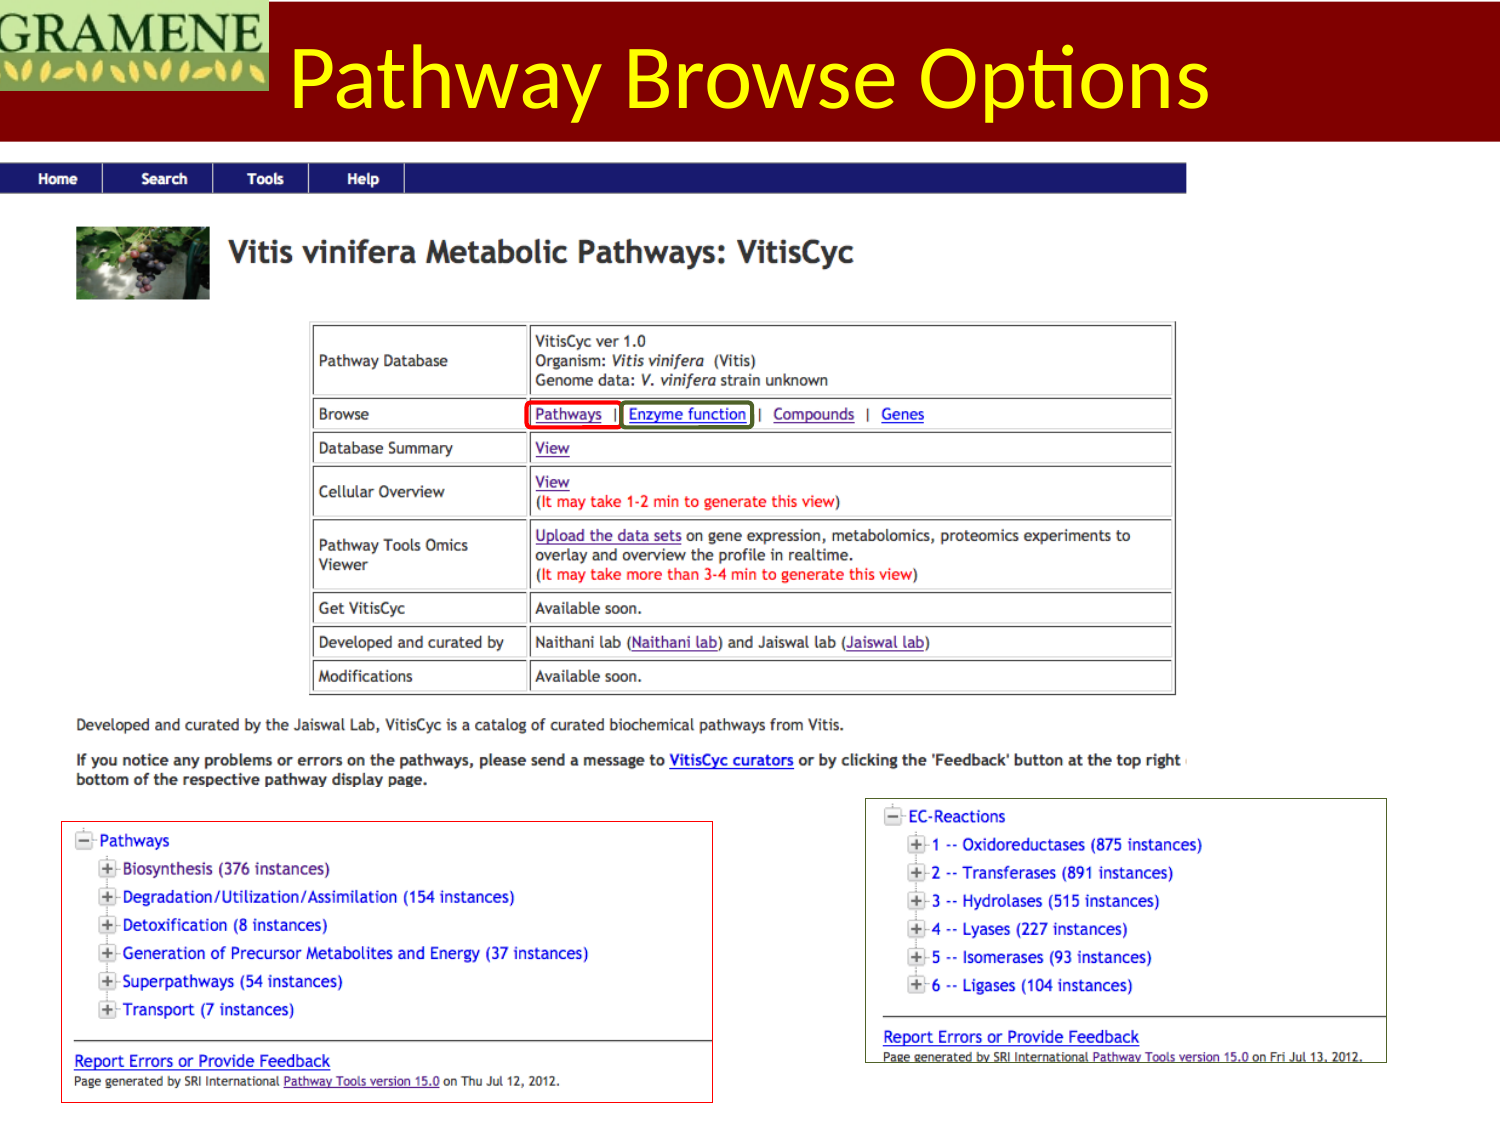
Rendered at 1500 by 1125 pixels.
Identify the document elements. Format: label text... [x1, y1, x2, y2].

title Pathway Browse Options [0, 1, 1500, 142]
picture [864, 798, 1387, 1063]
picture [0, 110, 1187, 787]
picture [60, 821, 713, 1103]
picture [0, 0, 270, 91]
